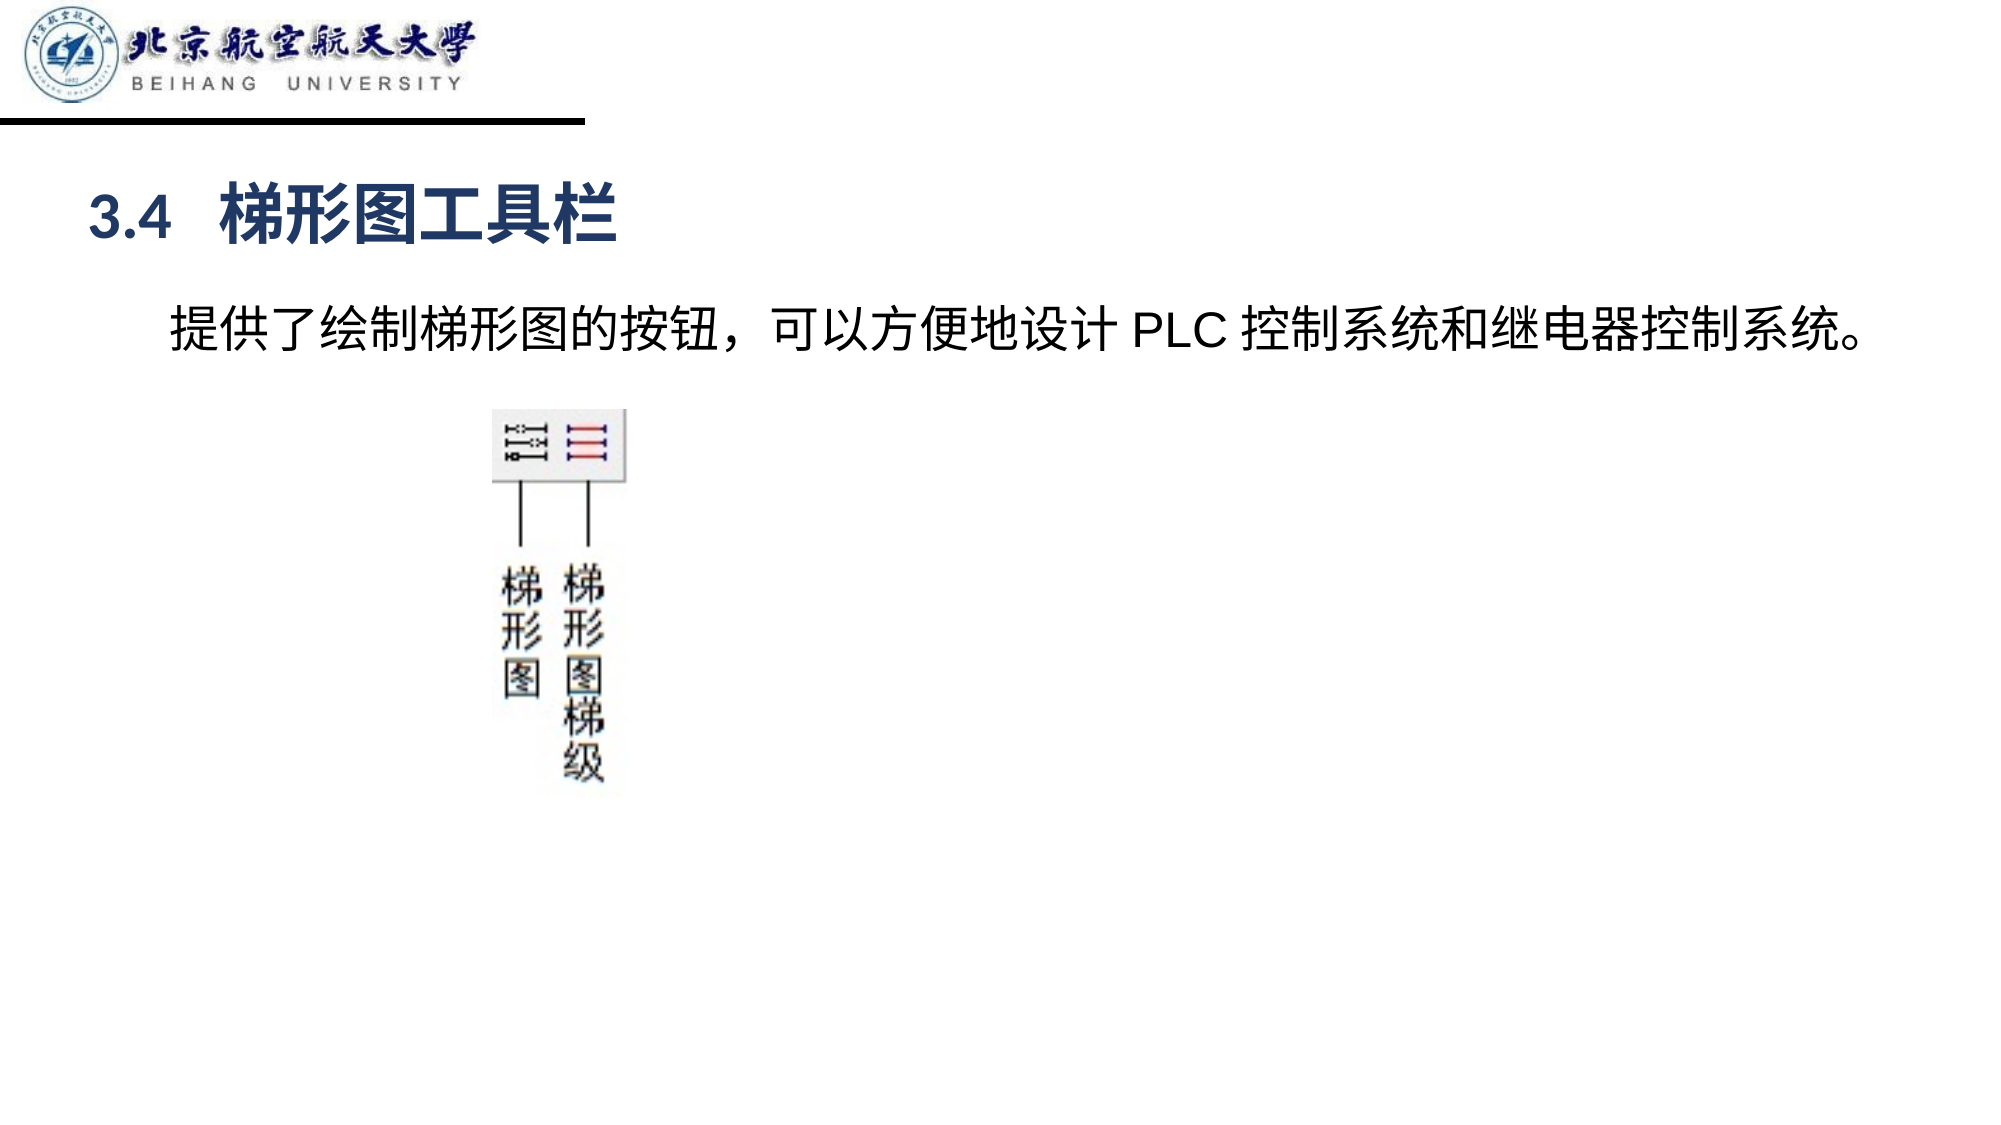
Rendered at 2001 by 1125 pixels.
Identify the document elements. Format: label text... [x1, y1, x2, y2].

text_box 提供了绘制梯形图的按钮，可以方便地设计PLC控制系统和继电器控制系统。 [154, 260, 1876, 365]
picture [21, 0, 481, 103]
picture [492, 409, 630, 797]
text_box 3.4 梯形图工具栏 [72, 164, 634, 259]
